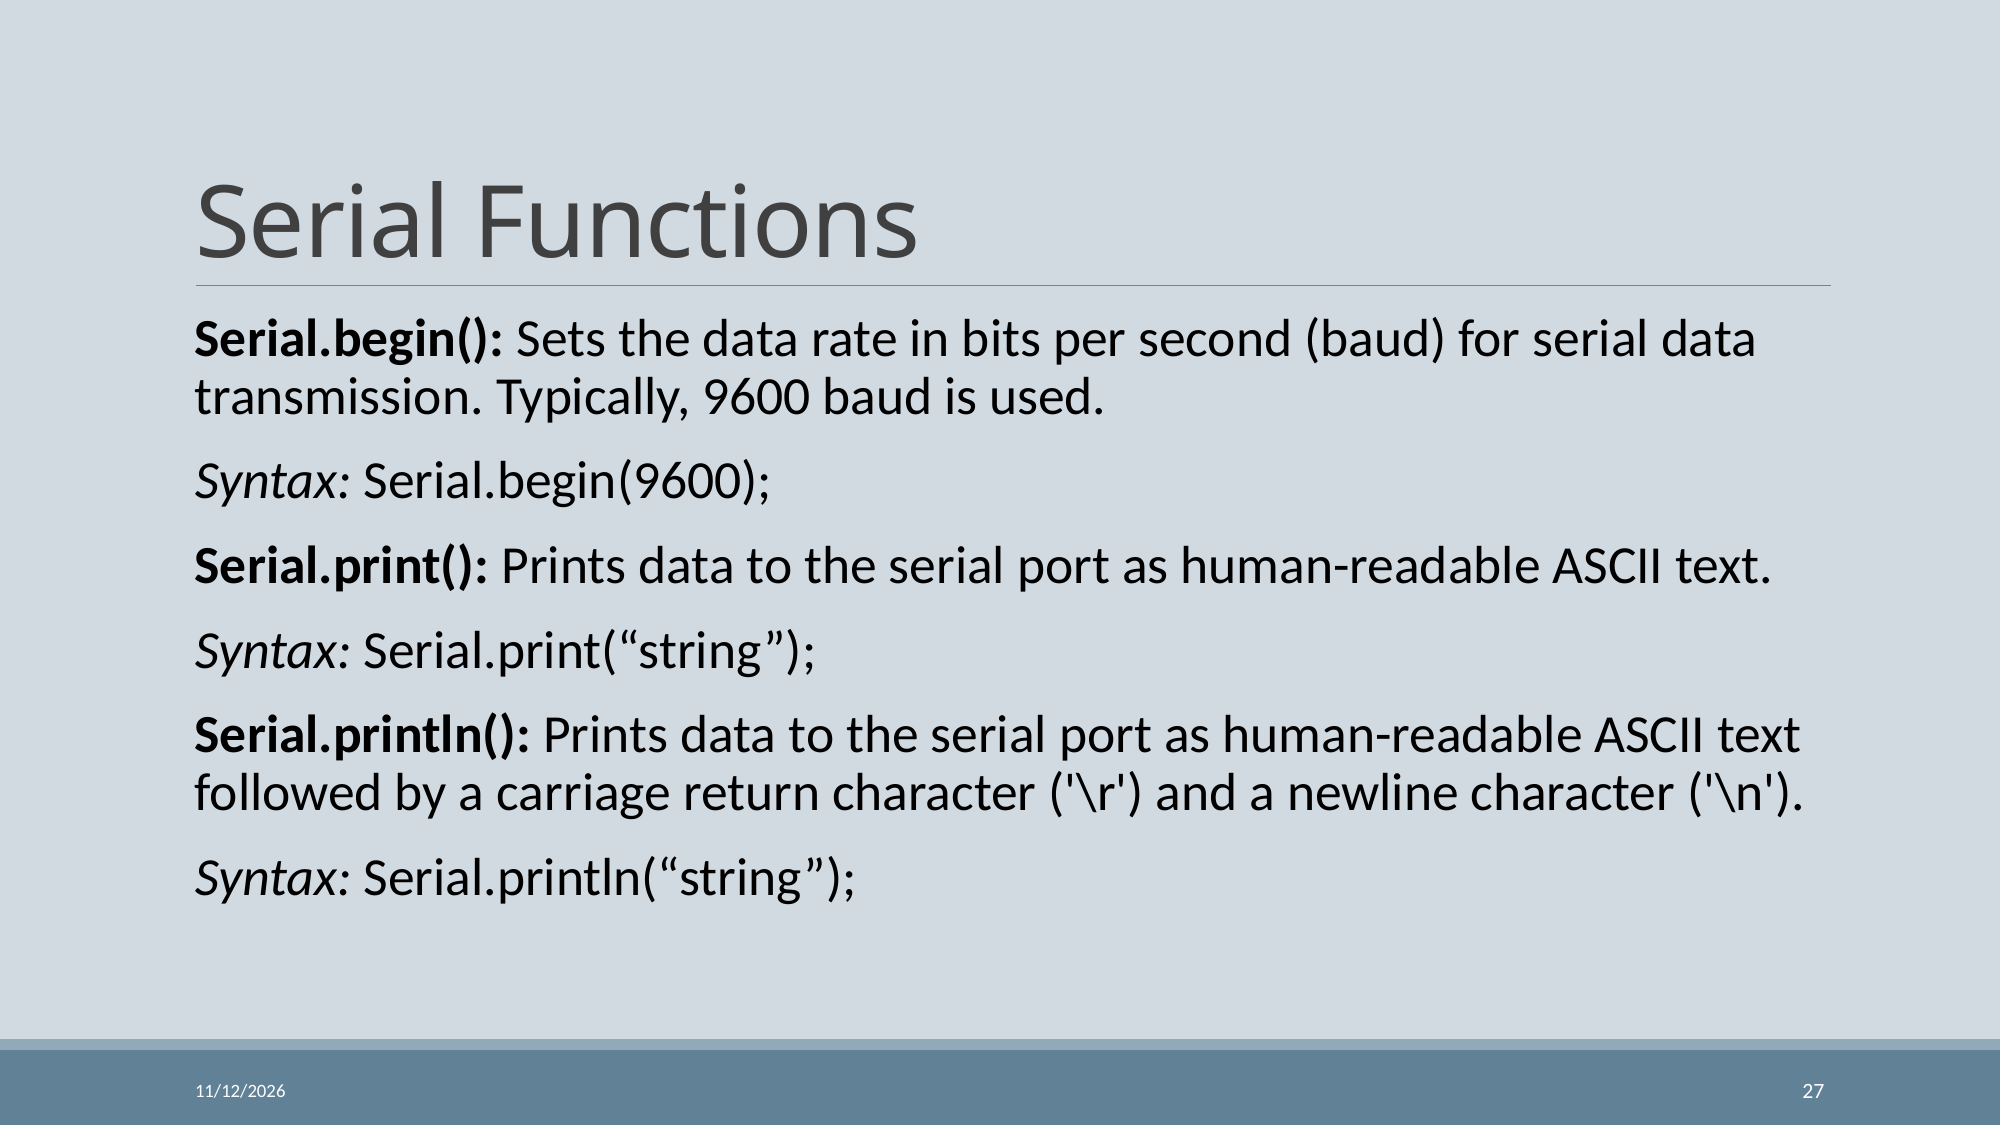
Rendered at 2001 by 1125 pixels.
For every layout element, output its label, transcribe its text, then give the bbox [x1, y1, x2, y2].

title Serial Functions [180, 47, 1830, 285]
list Serial.begin(): Sets the data rate in bits per second (baud) for serial data transmission. Typically, 9600 baud is used. Syntax: Serial.begin(9600); Serial.print(): Prints data to the serial port as human-readable ASCII text. Syntax: Serial.print(“string”); Serial.println(): Prints data to the serial port as human-readable ASCII text followed by a carriage return character ('\r') and a newline character ('\n'). Syntax: Serial.println(“string”); [180, 302, 1830, 963]
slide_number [180, 1059, 586, 1120]
slide_number 27 [1624, 1059, 1840, 1120]
